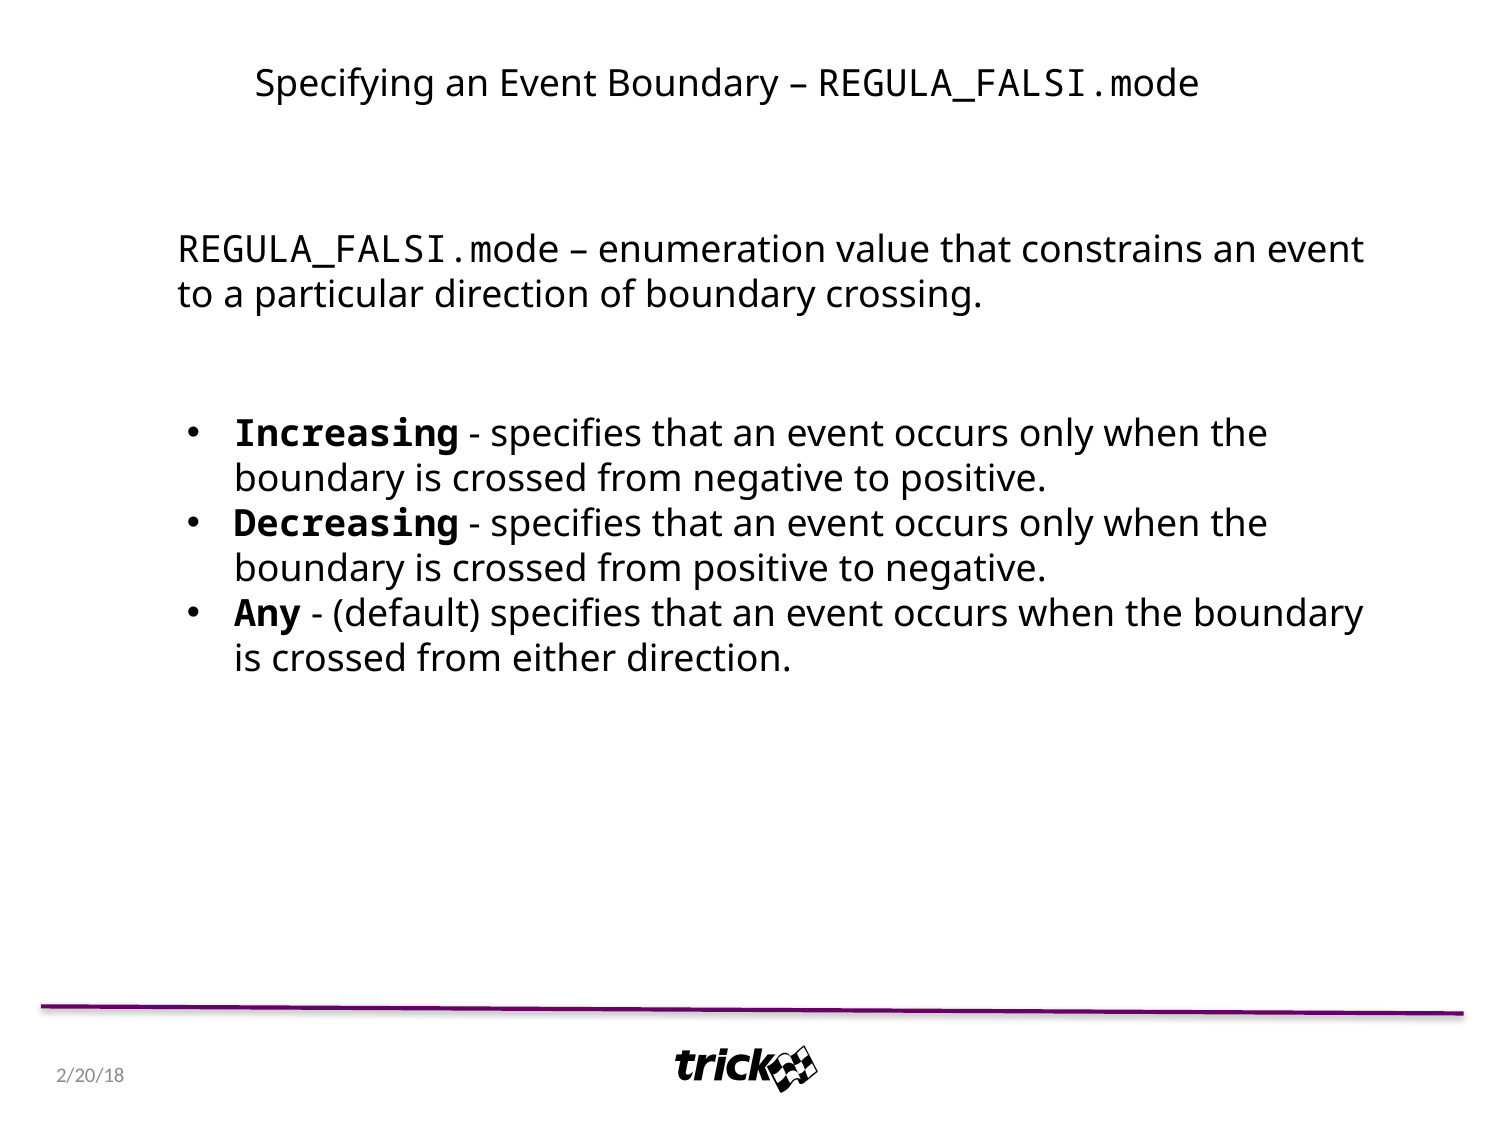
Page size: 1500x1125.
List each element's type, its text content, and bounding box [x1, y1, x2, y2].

picture [675, 1045, 818, 1093]
text_box Specifying an Event Boundary – REGULA_FALSI.mode [0, 51, 1500, 112]
text_box Increasing - specifies that an event occurs only when the boundary is crossed from negative to positive. Decreasing - specifies that an event occurs only when the boundary is crossed from positive to negative. Any - (default) specifies that an event occurs when the boundary is crossed from either direction. [172, 401, 1382, 686]
text_box REGULA_FALSI.mode – enumeration value that constrains an event to a particular direction of boundary crossing. [162, 217, 1398, 323]
